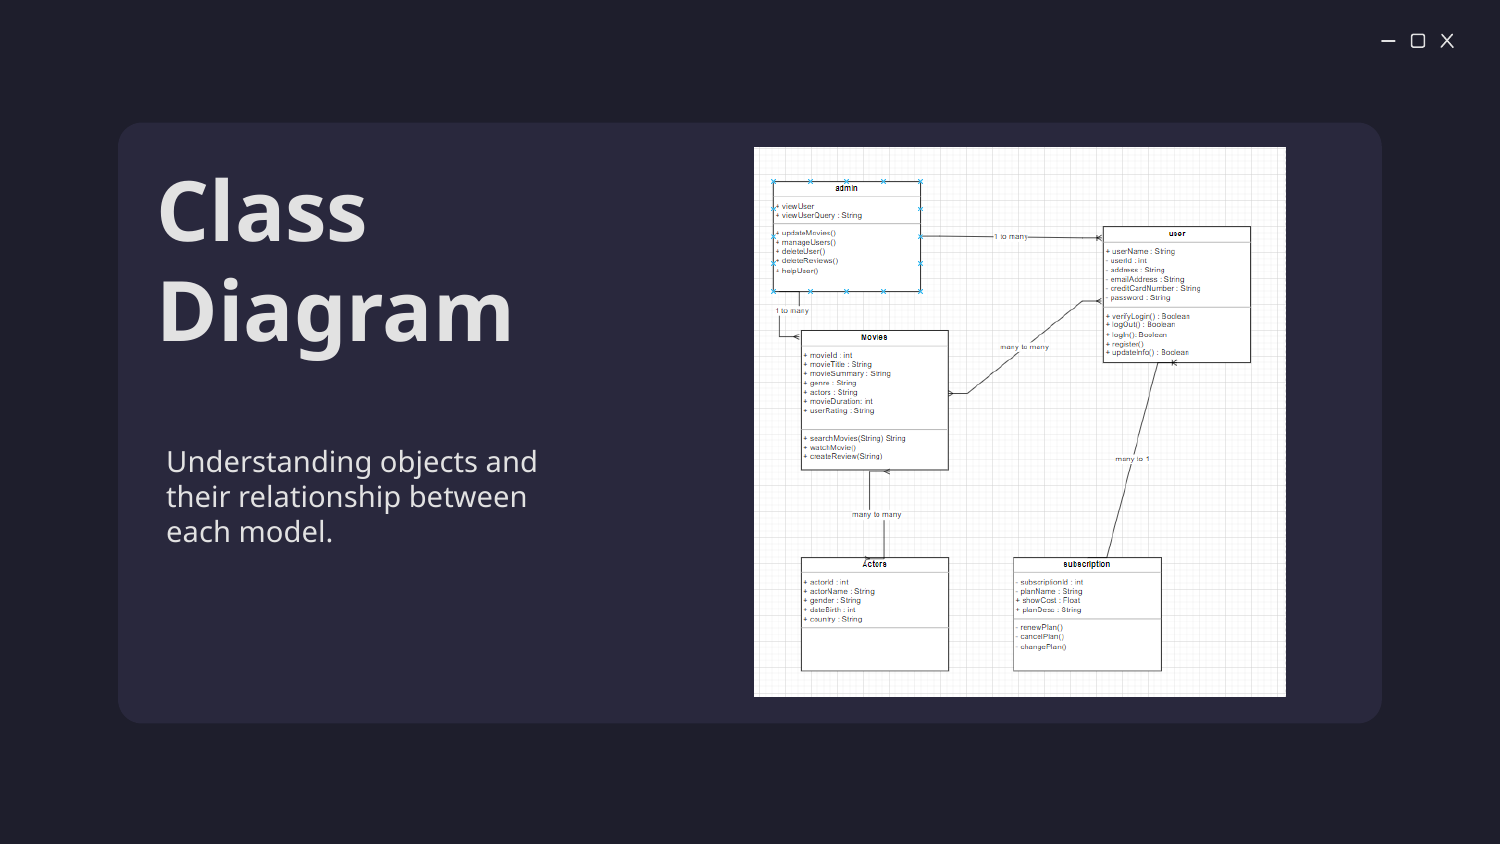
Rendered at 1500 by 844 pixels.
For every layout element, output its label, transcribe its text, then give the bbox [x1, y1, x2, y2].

subtitle Understanding objects and their relationship between each model. [151, 358, 571, 633]
picture [753, 147, 1286, 697]
title Class Diagram [141, 215, 591, 300]
